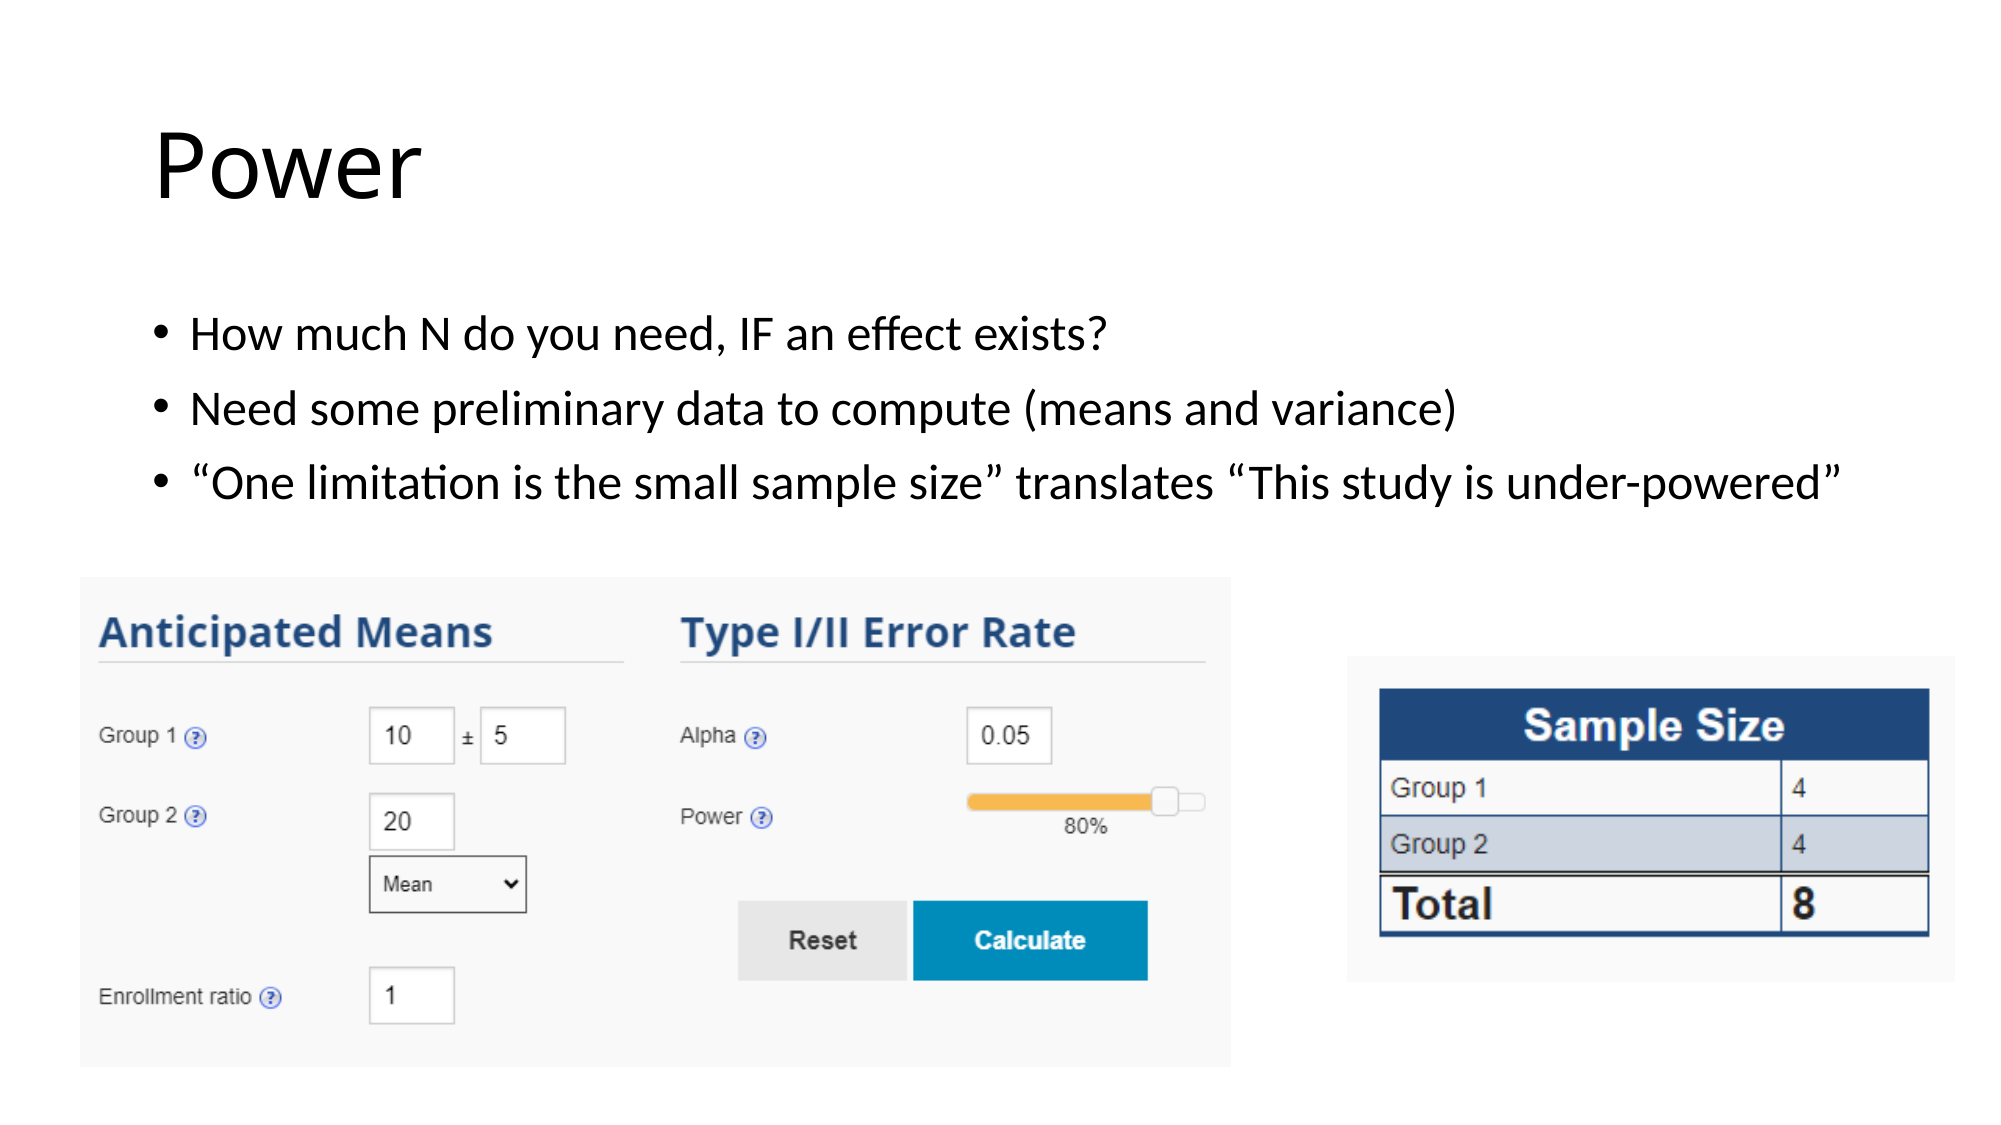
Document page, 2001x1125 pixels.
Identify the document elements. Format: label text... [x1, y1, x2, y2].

picture [1347, 656, 1955, 982]
list How much N do you need, IF an effect exists? Need some preliminary data to compute (means and variance) “One limitation is the small sample size” translates “This study is under-powered” [137, 299, 1863, 1014]
picture [79, 577, 1231, 1067]
title Power [137, 59, 1863, 278]
